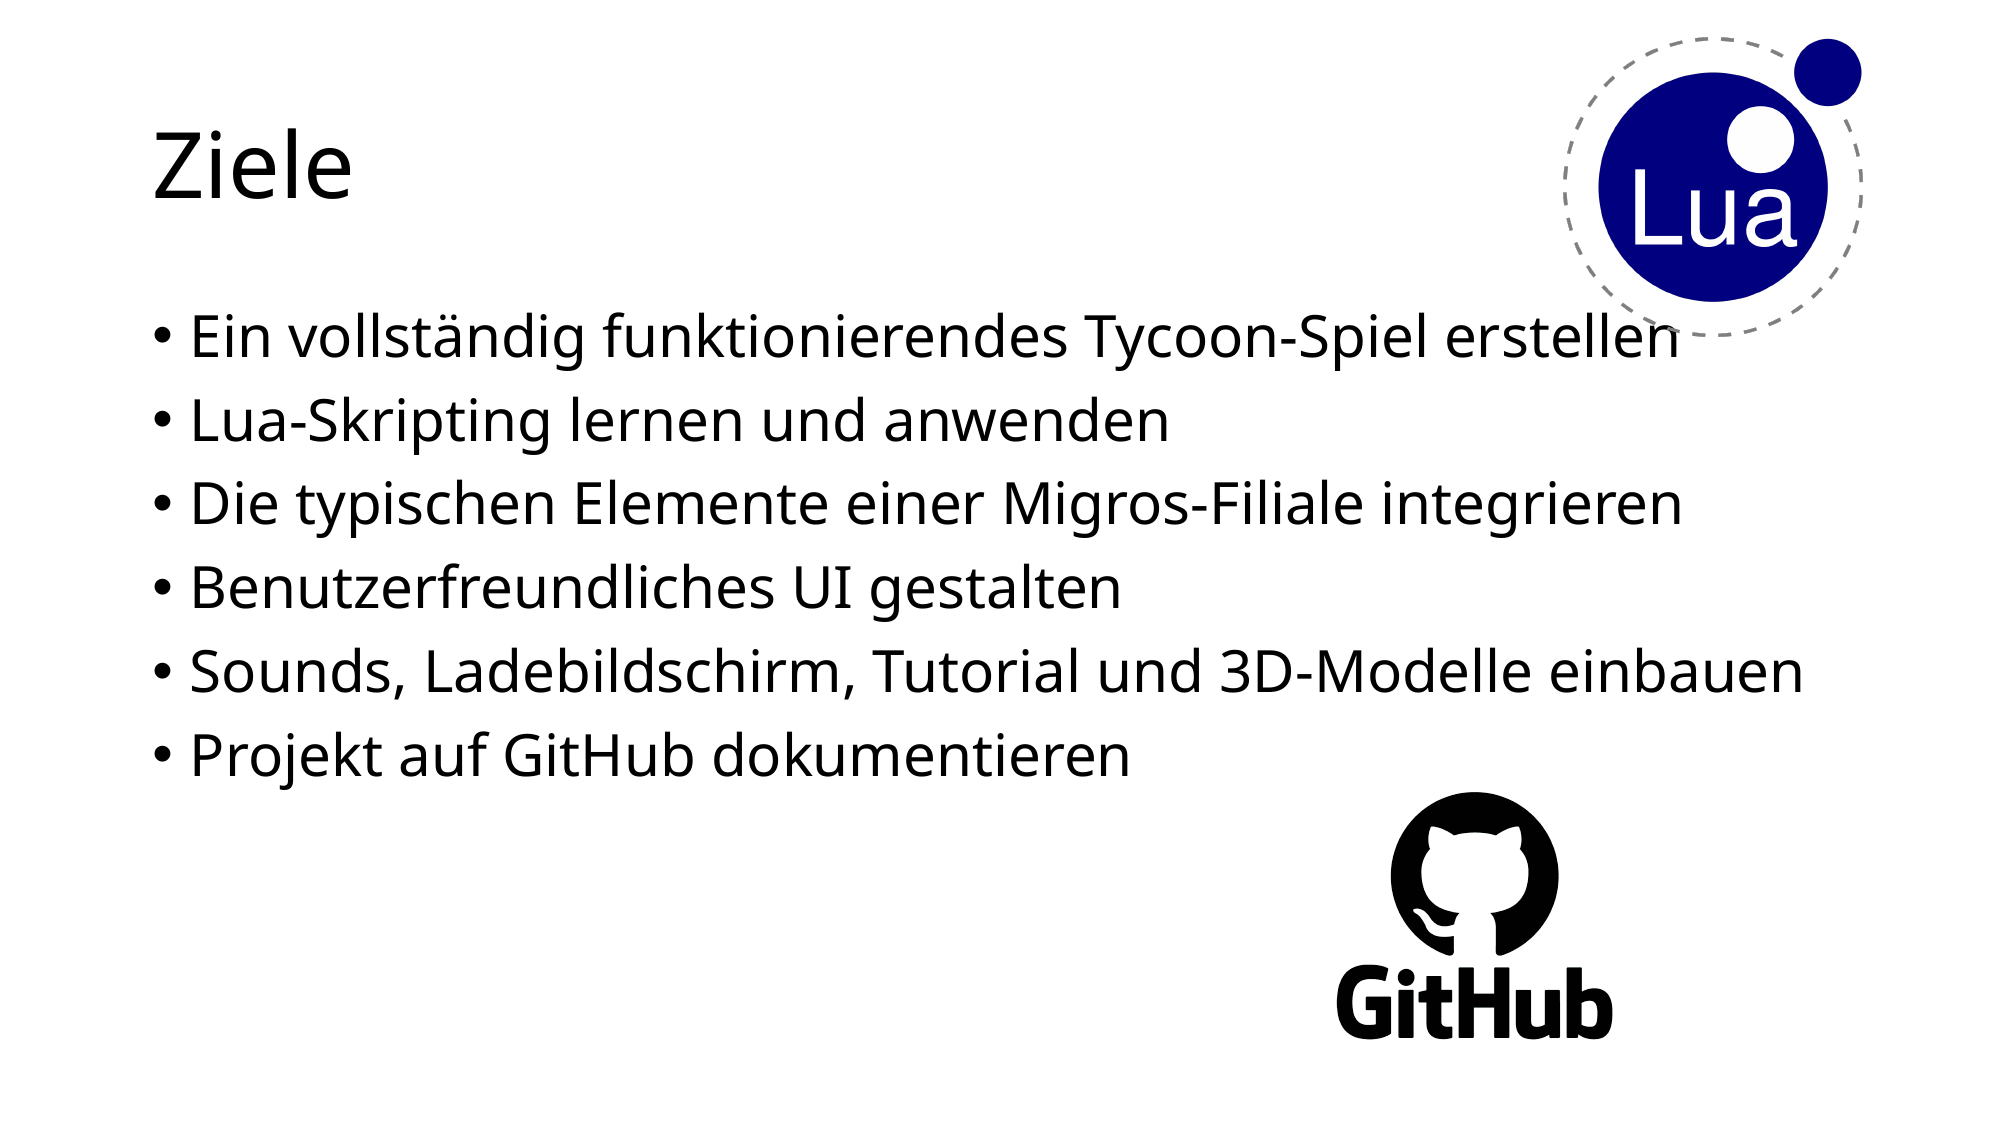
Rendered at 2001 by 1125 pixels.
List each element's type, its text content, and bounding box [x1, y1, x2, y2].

picture [1563, 37, 1864, 338]
title Ziele [137, 59, 1563, 278]
list Ein vollständig funktionierendes Tycoon-Spiel erstellen Lua-Skripting lernen und anwenden Die typischen Elemente einer Migros-Filiale integrieren Benutzerfreundliches UI gestalten Sounds, Ladebildschirm, Tutorial und 3D-Modelle einbauen Projekt auf GitHub dokumentieren [137, 299, 1863, 1014]
picture [1248, 787, 1699, 1044]
